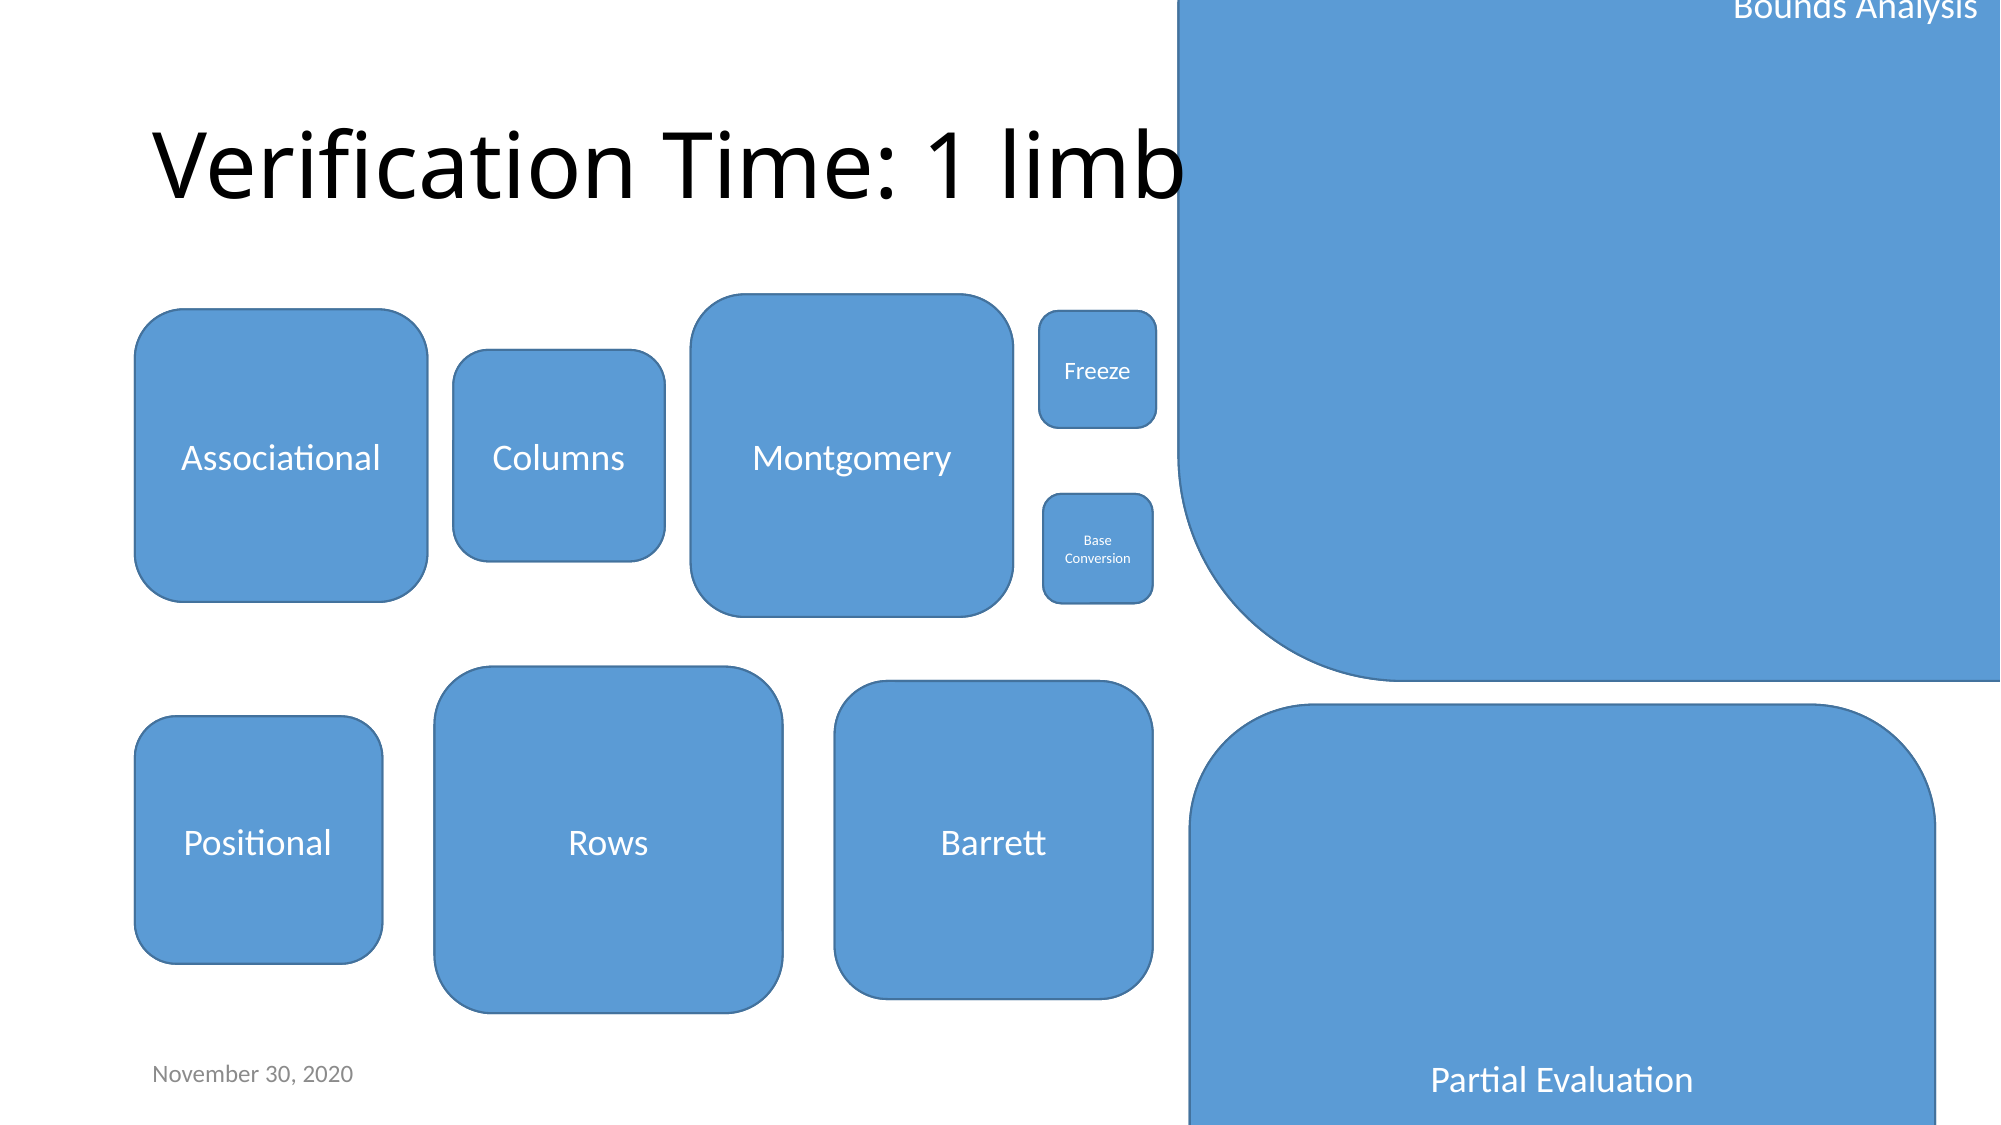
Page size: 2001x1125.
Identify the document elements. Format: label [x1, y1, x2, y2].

text_box [134, 0, 2000, 1125]
